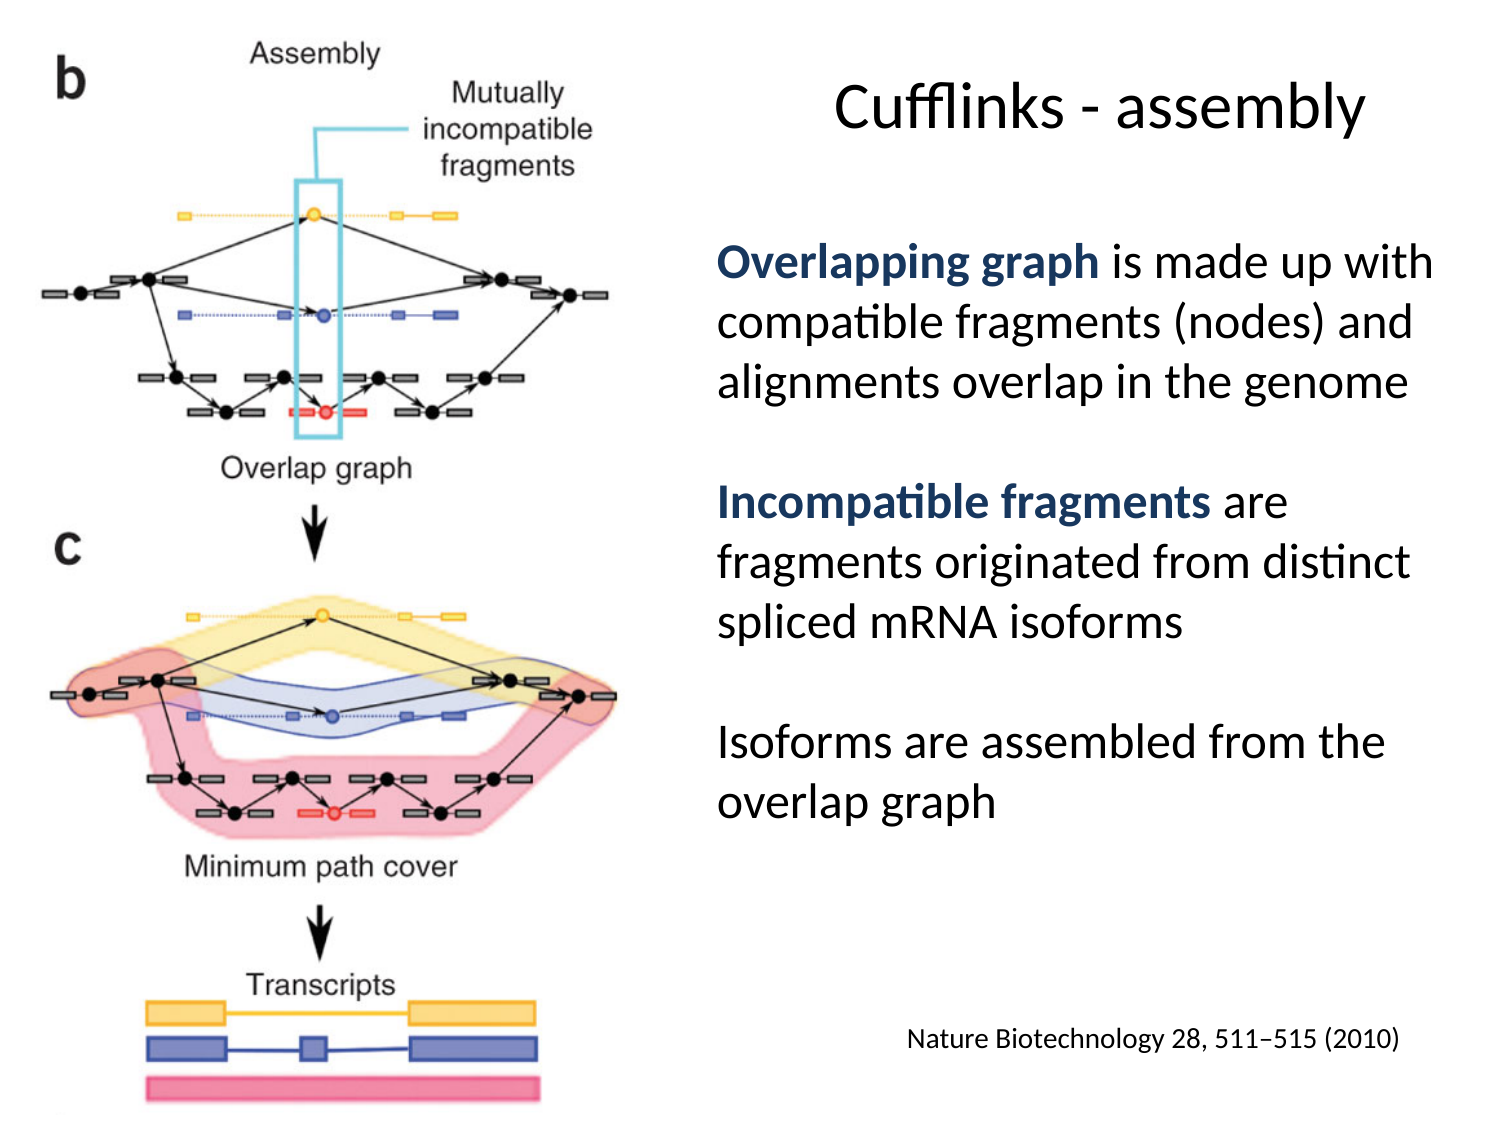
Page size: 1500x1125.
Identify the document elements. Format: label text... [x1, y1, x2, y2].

text_box Overlapping graph is made up with compatible fragments (nodes) and alignments overlap in the genome Incompatible fragments are fragments originated from distinct spliced mRNA isoforms Isoforms are assembled from the overlap graph [702, 221, 1450, 836]
text_box Nature Biotechnology 28, 511–515 (2010) [892, 1012, 1425, 1062]
title Cufflinks - assembly [777, 45, 1425, 159]
picture [33, 16, 630, 1115]
